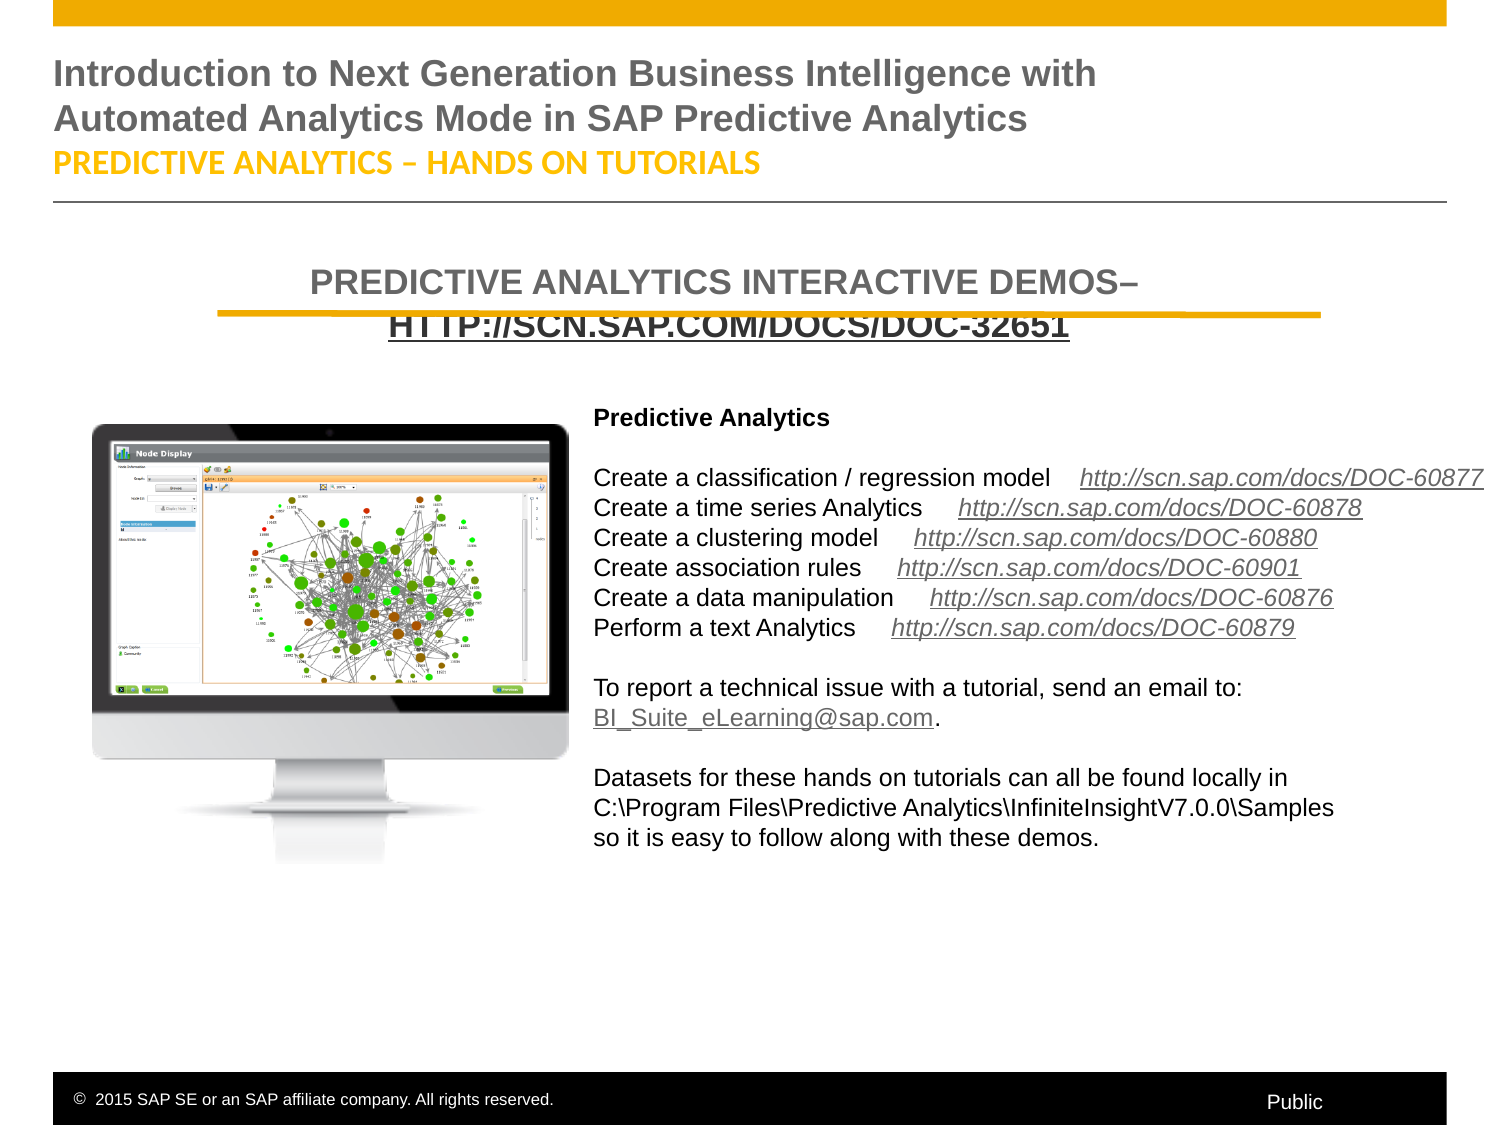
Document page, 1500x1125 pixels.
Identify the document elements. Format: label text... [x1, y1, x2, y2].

picture [92, 424, 570, 865]
text_box Predictive Analytics Interactive Demos– http://scn.sap.com/docs/DOC-32651 [46, 248, 1413, 356]
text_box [217, 312, 1321, 316]
title Introduction to Next Generation Business Intelligence with Automated Analytics Mode in SAP Predictive Analytics Predictive Analytics – Hands On Tutorials [53, 53, 1286, 178]
text_box Predictive Analytics Create a classification / regression model http://scn.sap.com/docs/DOC-60877 Create a time series Analytics http://scn.sap.com/docs/DOC-60878 Create a clustering model http://scn.sap.com/docs/DOC-60880 Create association rules http://scn.sap.com/docs/DOC-60901 Create a data manipulation http://scn.sap.com/docs/DOC-60876 Perform a text Analytics http://scn.sap.com/docs/DOC-60879 To report a technical issue with a tutorial, send an email to: BI_Suite_eLearning@sap.com. Datasets for these hands on tutorials can all be found locally in C:\Program Files\Predictive Analytics\InfiniteInsightV7.0.0\Samples so it is easy to follow along with these demos. [593, 401, 1487, 852]
